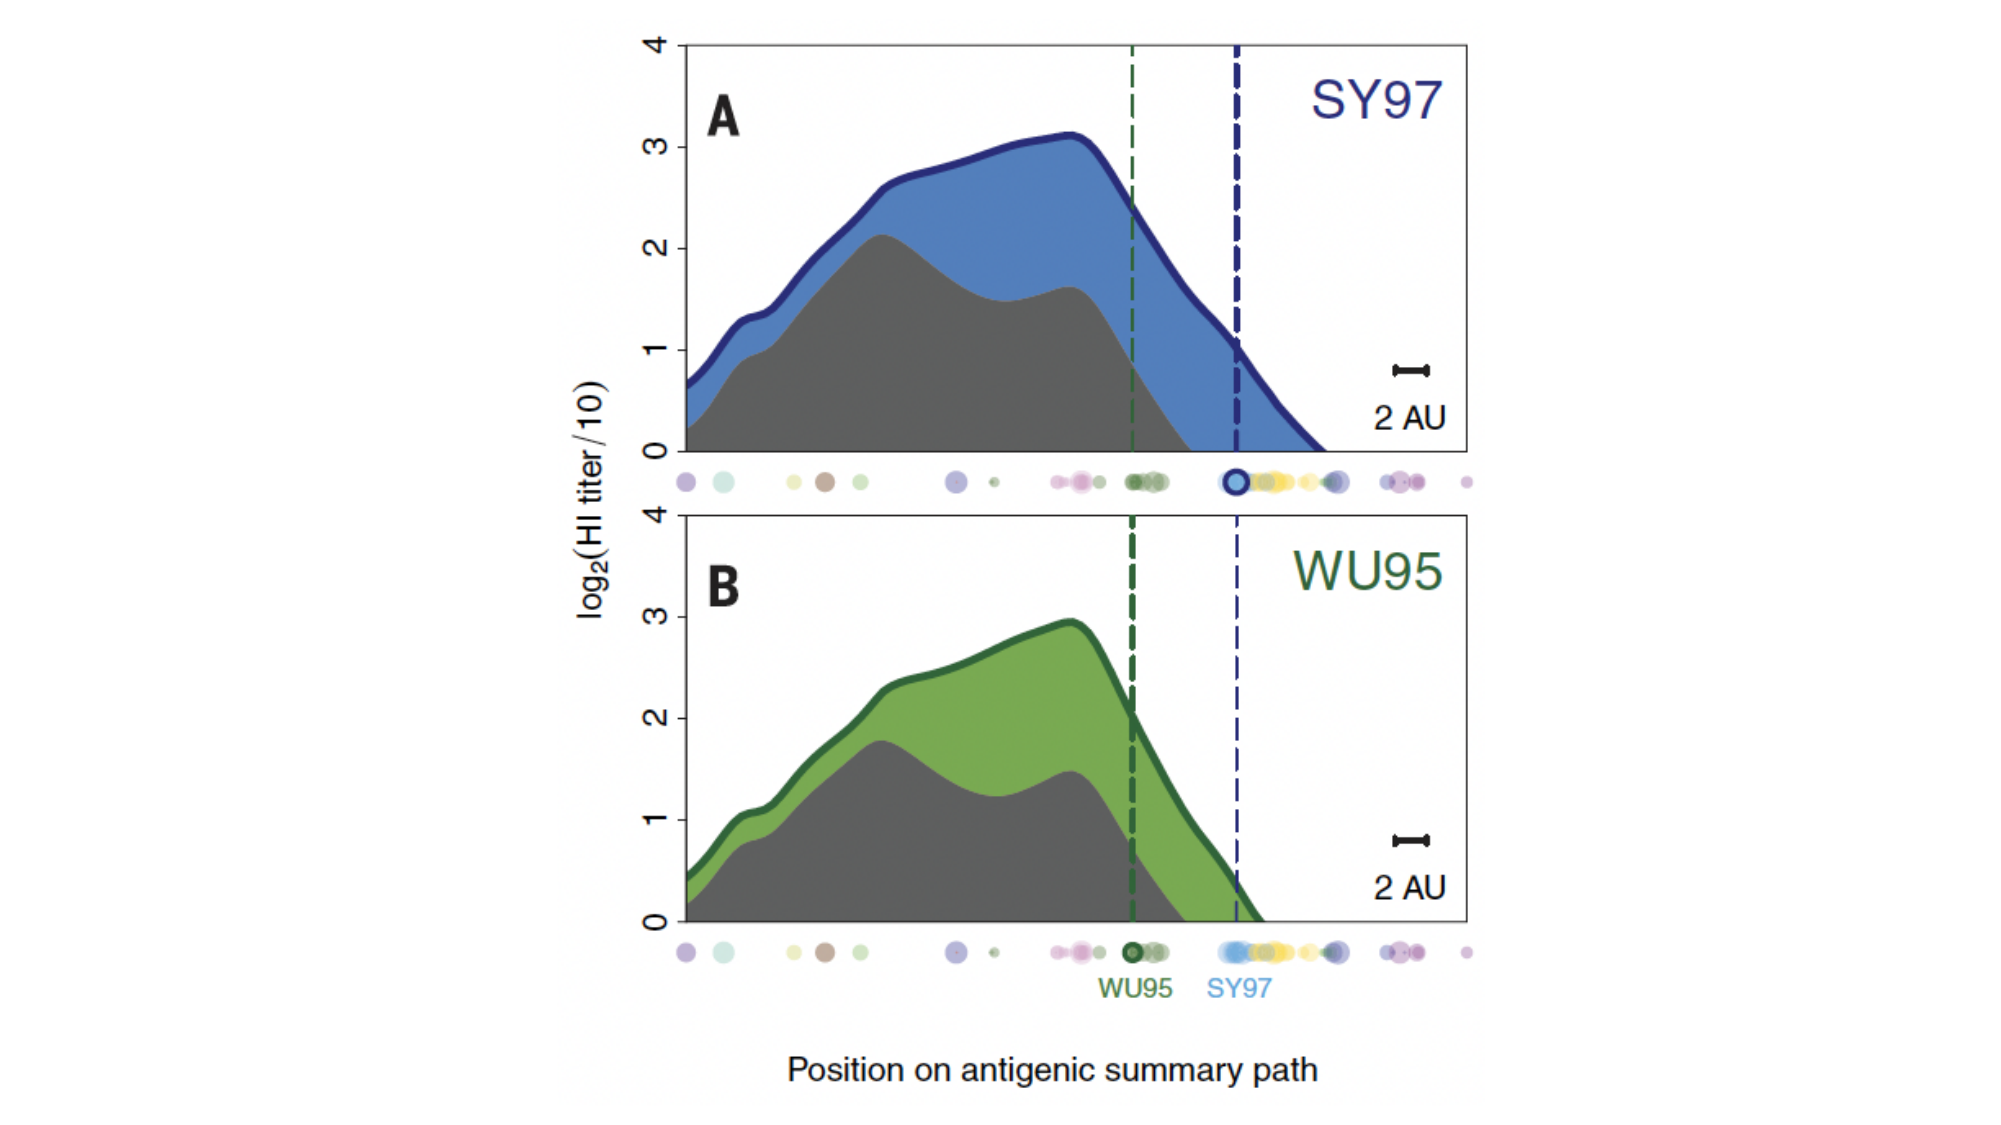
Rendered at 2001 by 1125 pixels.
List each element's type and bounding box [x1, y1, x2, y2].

picture [557, 19, 1485, 1106]
